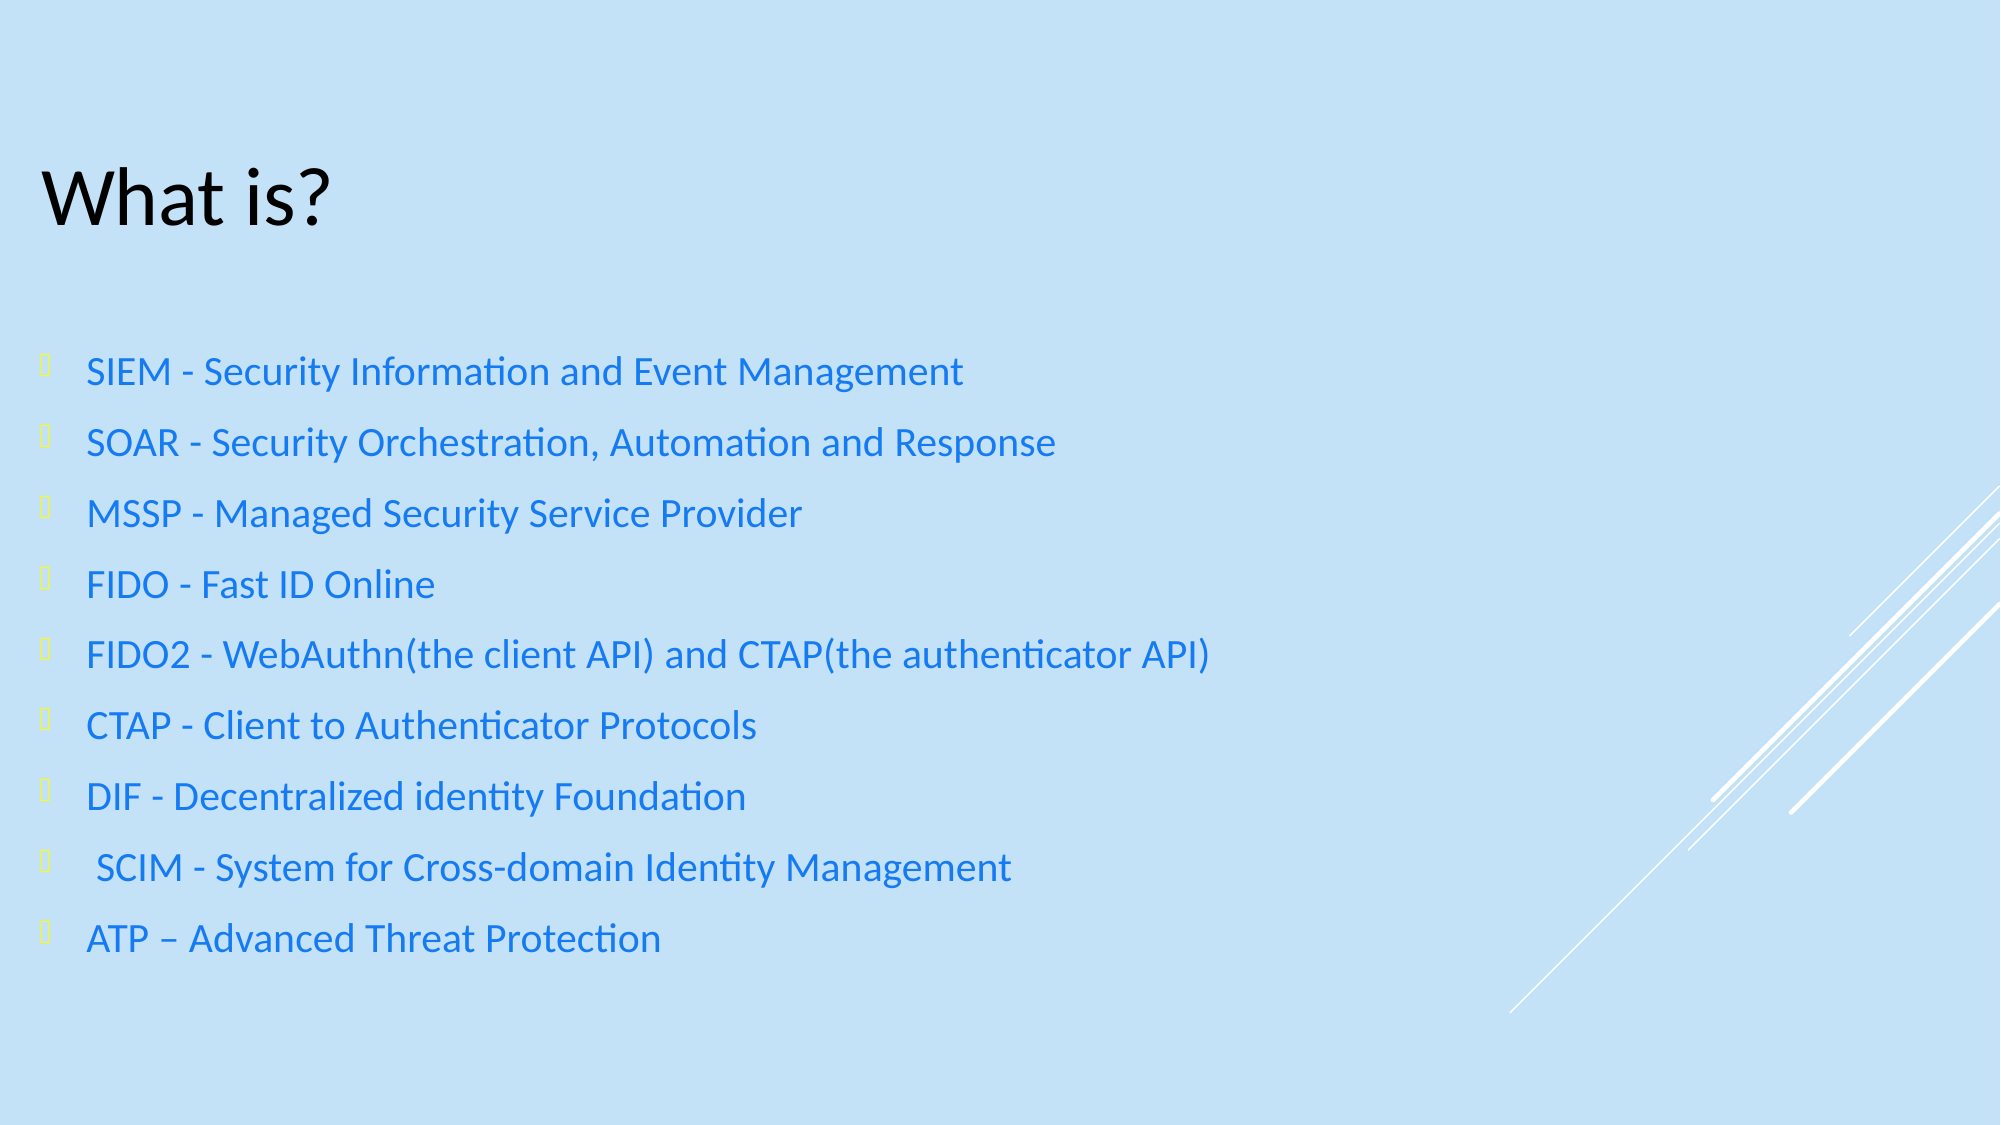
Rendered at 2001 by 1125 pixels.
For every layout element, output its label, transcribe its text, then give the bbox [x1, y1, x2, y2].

text_box What is? [26, 135, 350, 250]
list SIEM - Security Information and Event Management SOAR - Security Orchestration, Automation and Response MSSP - Managed Security Service Provider FIDO - Fast ID Online FIDO2 - WebAuthn(the client API) and CTAP(the authenticator API) CTAP - Client to Authenticator Protocols DIF - Decentralized identity Foundation SCIM - System for Cross-domain Identity Management ATP – Advanced Threat Protection [24, 277, 1736, 1125]
